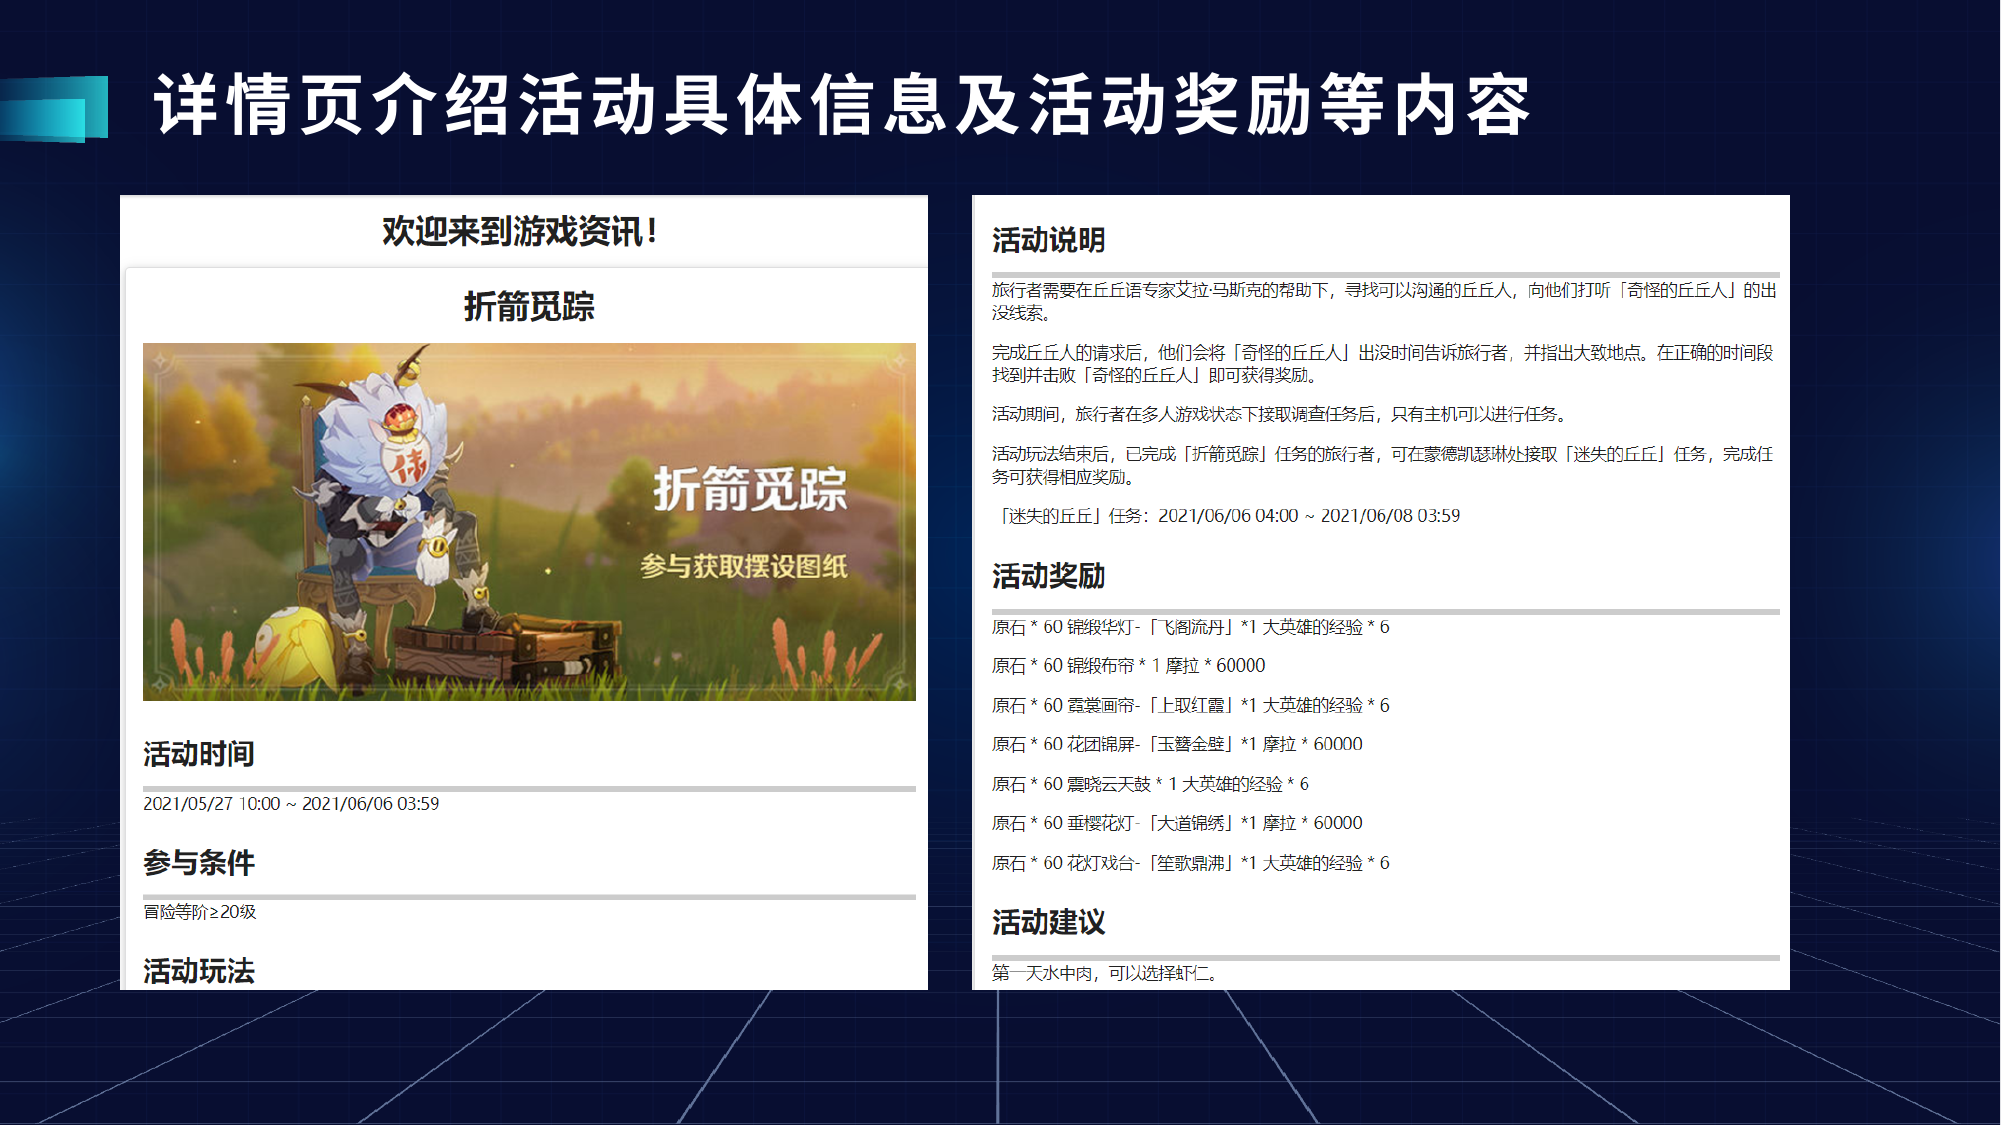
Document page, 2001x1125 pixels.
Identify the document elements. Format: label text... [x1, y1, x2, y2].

picture [0, 0, 2001, 1125]
text_box [77, 99, 85, 138]
title 详情页介绍活动具体信息及活动奖励等内容 [137, 63, 1863, 153]
